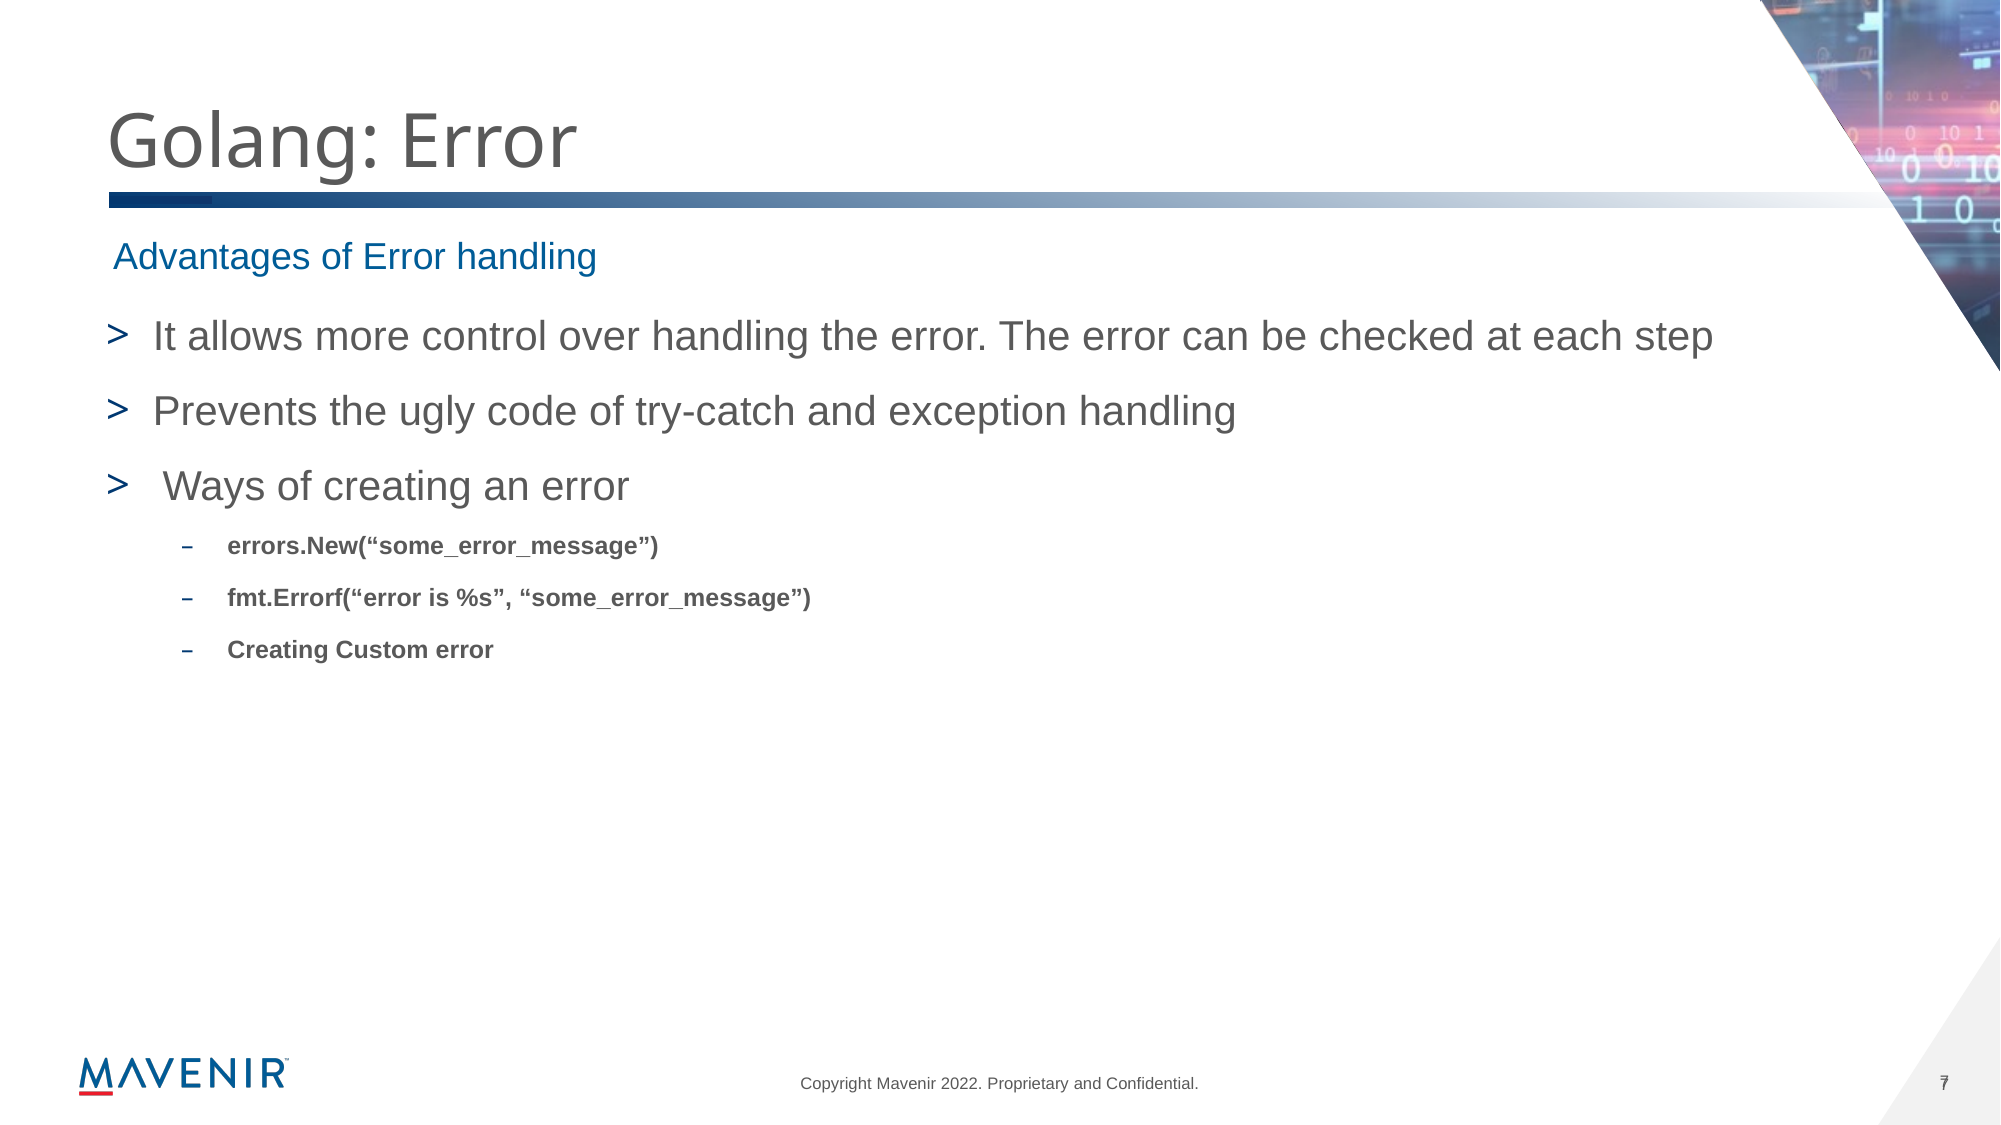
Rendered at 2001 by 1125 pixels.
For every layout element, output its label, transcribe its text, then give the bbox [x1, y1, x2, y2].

title Golang: Error [91, 33, 1951, 184]
list It allows more control over handling the error. The error can be checked at each step Prevents the ugly code of try-catch and exception handling Ways of creating an error errors.New(“some_error_message”) fmt.Errorf(“error is %s”, “some_error_message”) Creating Custom error [91, 300, 1950, 981]
picture [73, 1054, 291, 1099]
list Advantages of Error handling [98, 229, 1915, 284]
text_box [108, 191, 1916, 208]
picture [1760, 0, 2000, 372]
text_box 7 [1924, 1056, 2000, 1102]
